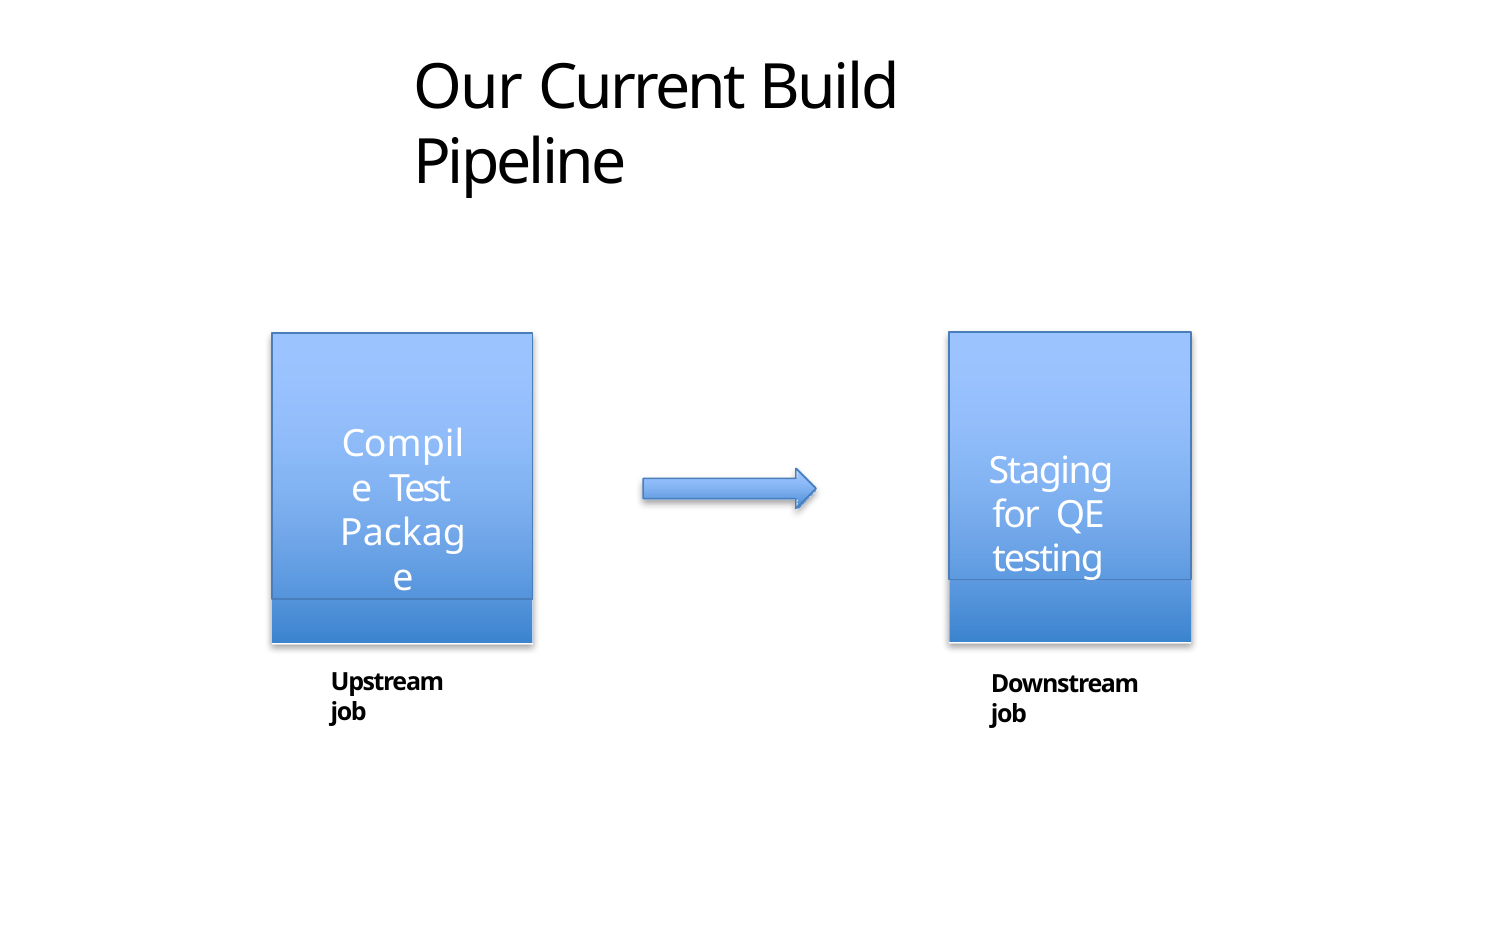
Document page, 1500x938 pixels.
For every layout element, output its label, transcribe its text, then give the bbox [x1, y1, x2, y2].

text_box [643, 468, 795, 478]
text_box [643, 468, 817, 509]
text_box [272, 600, 533, 644]
text_box Compile Test Package [272, 333, 533, 600]
text_box Downstream job [988, 665, 1166, 728]
text_box [797, 468, 817, 488]
text_box Upstream job [328, 663, 474, 725]
text_box [263, 328, 541, 656]
text_box [643, 499, 795, 509]
text_box [949, 580, 1192, 642]
text_box [634, 462, 825, 523]
text_box [797, 489, 817, 509]
text_box Staging for QE testing [949, 331, 1192, 580]
title Our Current Build Pipeline [411, 40, 1079, 200]
text_box [940, 327, 1200, 655]
